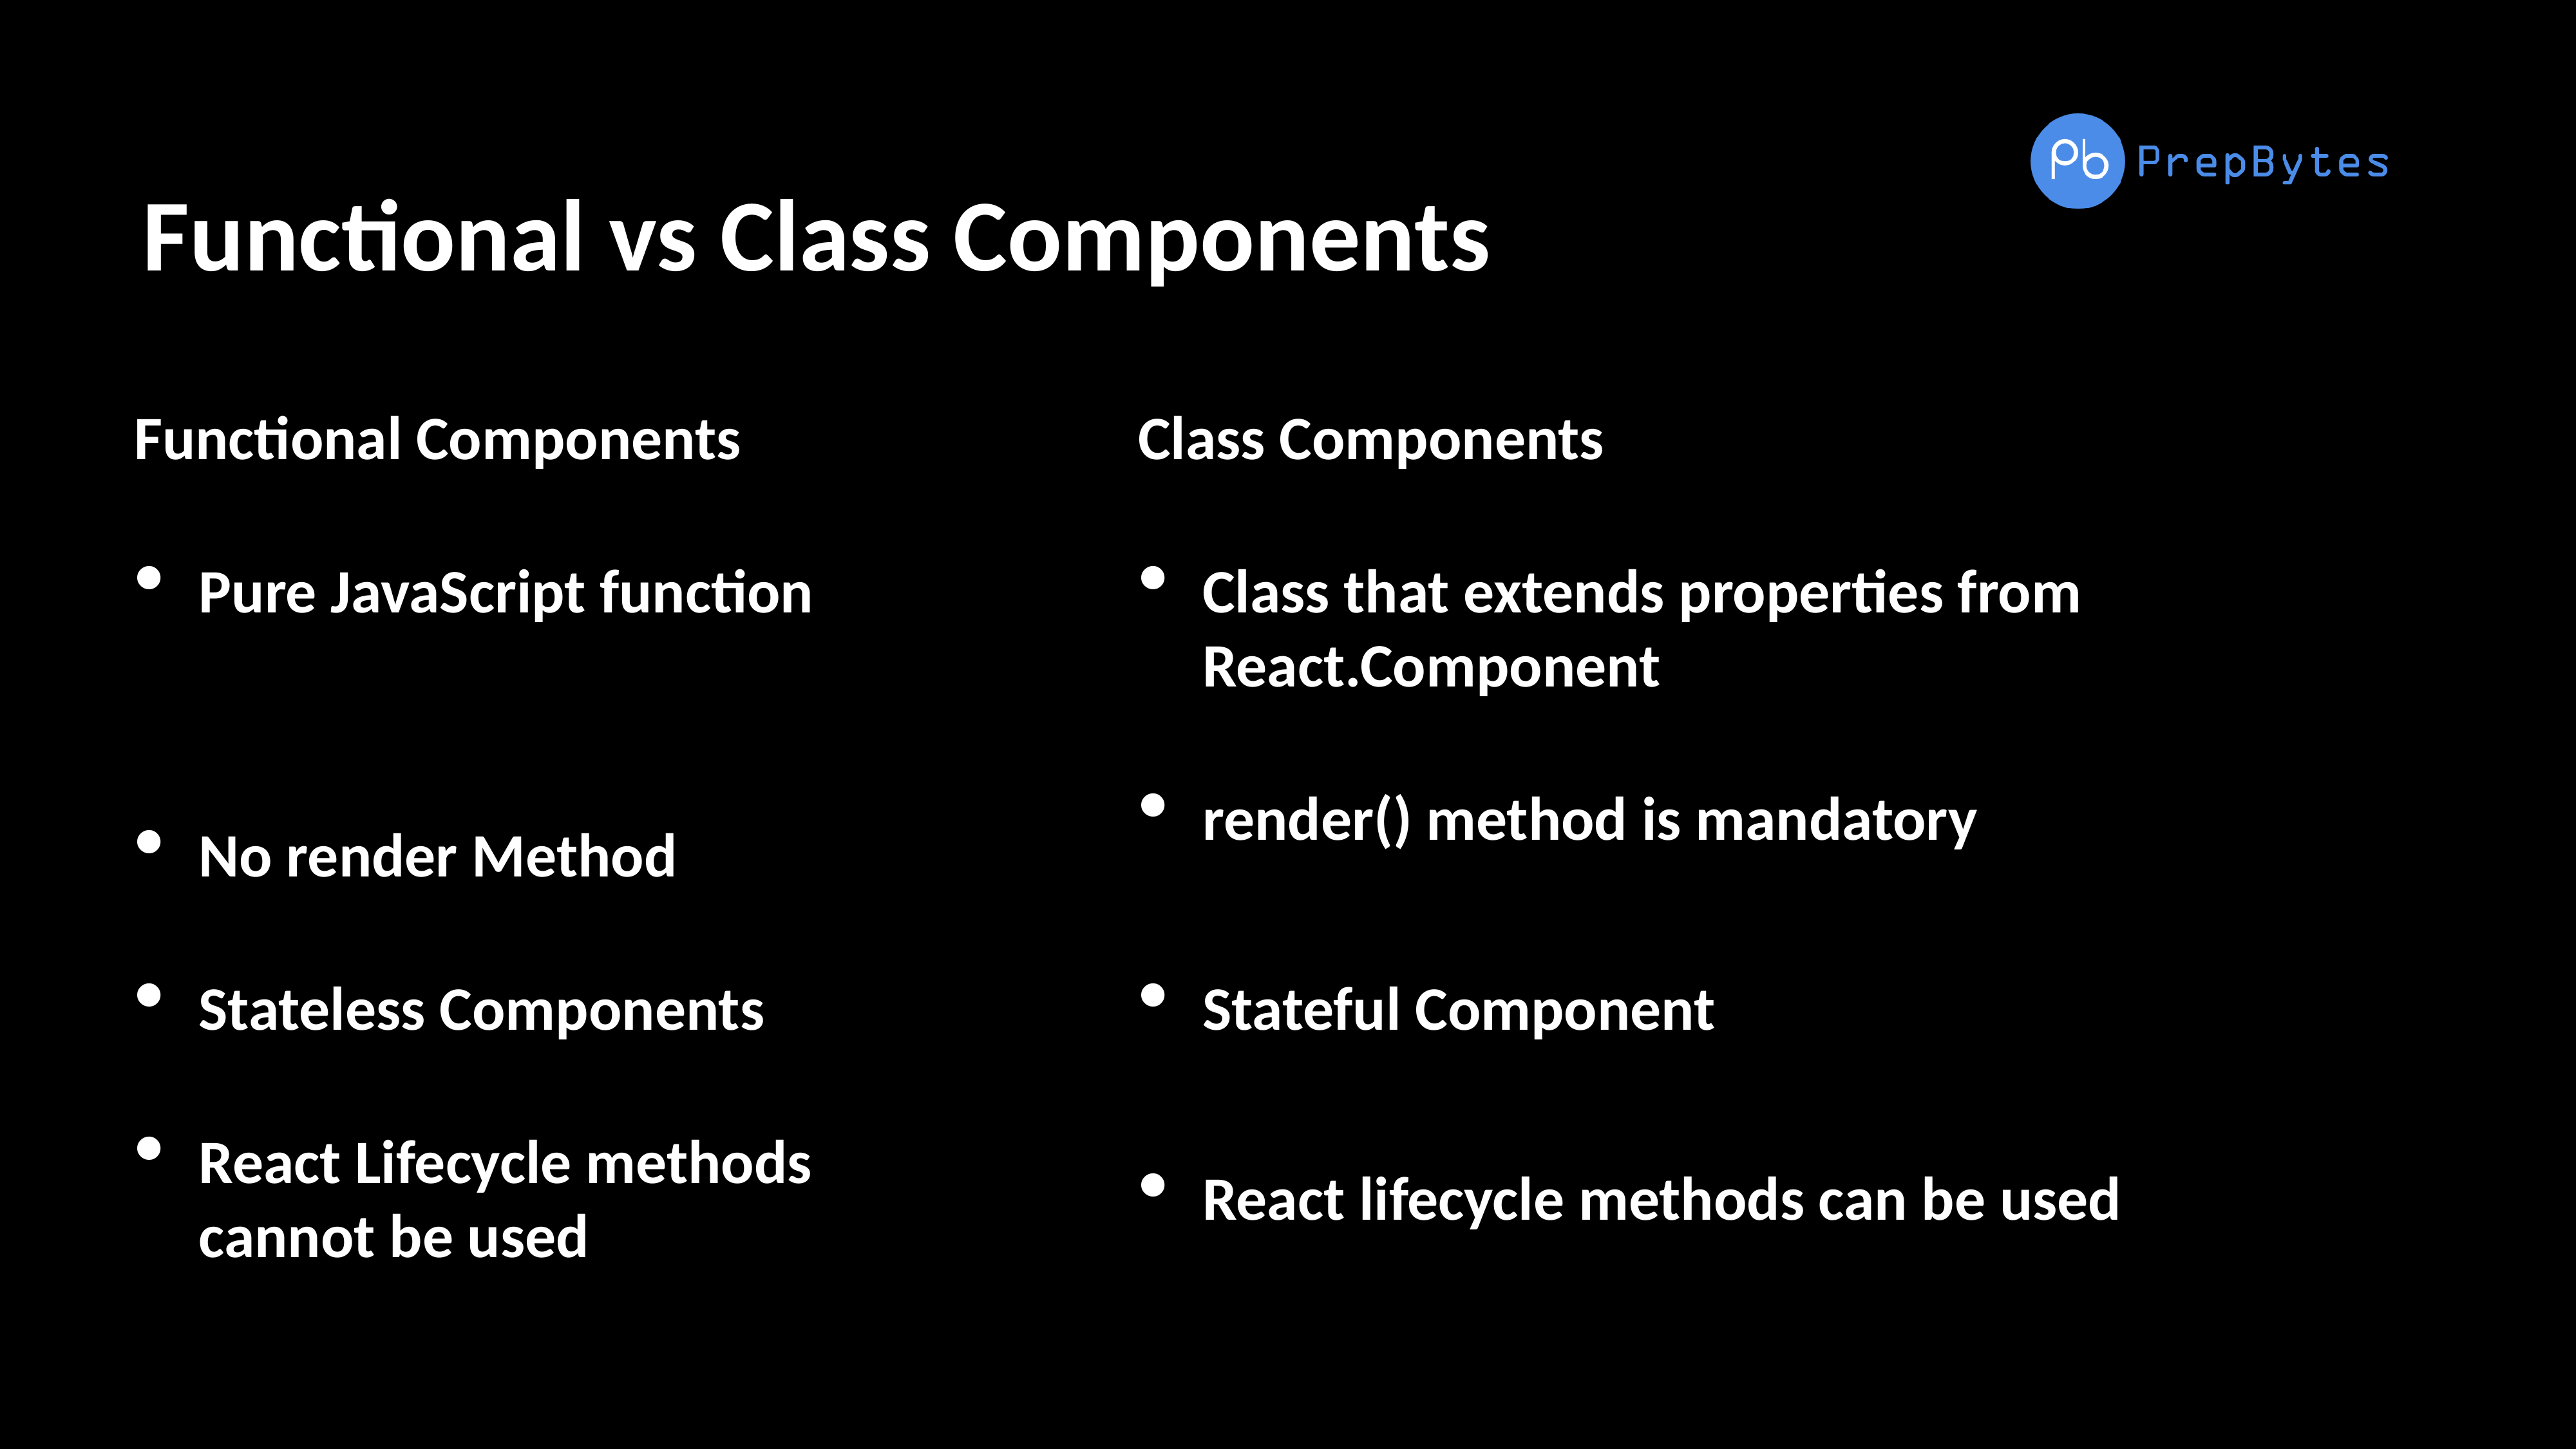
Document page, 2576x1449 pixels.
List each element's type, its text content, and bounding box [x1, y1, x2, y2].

text_box Class Components Class that extends properties from React.Component render() method is mandatory Stateful Component React lifecycle methods can be used [1130, 390, 2354, 1374]
list Functional Components Pure JavaScript function No render Method Stateless Components React Lifecycle methods cannot be used [126, 390, 896, 1374]
picture [2031, 113, 2393, 209]
title Functional vs Class Components [135, 149, 1656, 311]
